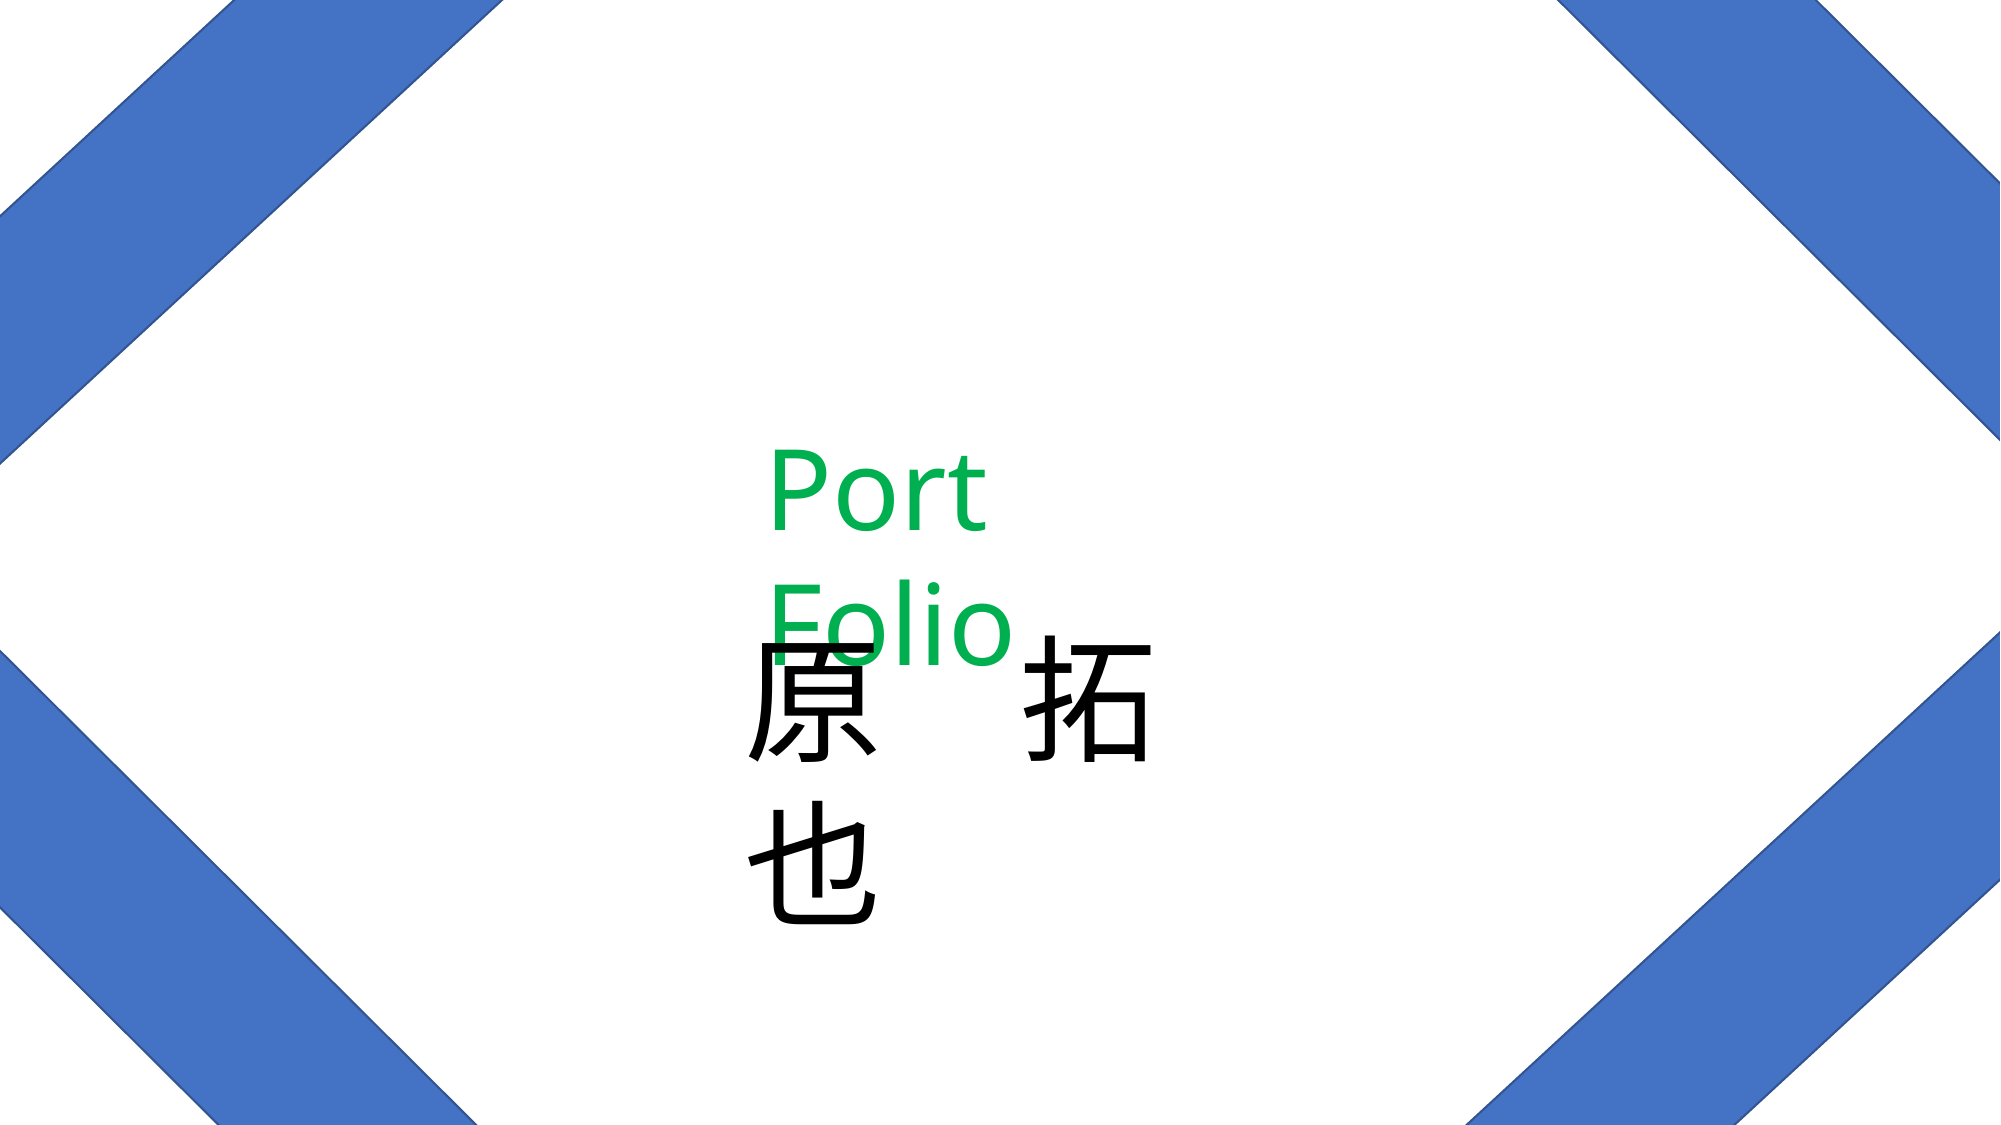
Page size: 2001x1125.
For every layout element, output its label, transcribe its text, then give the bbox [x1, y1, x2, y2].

text_box [1465, 630, 2000, 1125]
text_box [0, 0, 504, 465]
text_box 原 拓也 [730, 606, 1270, 952]
text_box [1556, 0, 2000, 442]
text_box [0, 649, 478, 1125]
text_box Port Folio [749, 410, 1251, 606]
